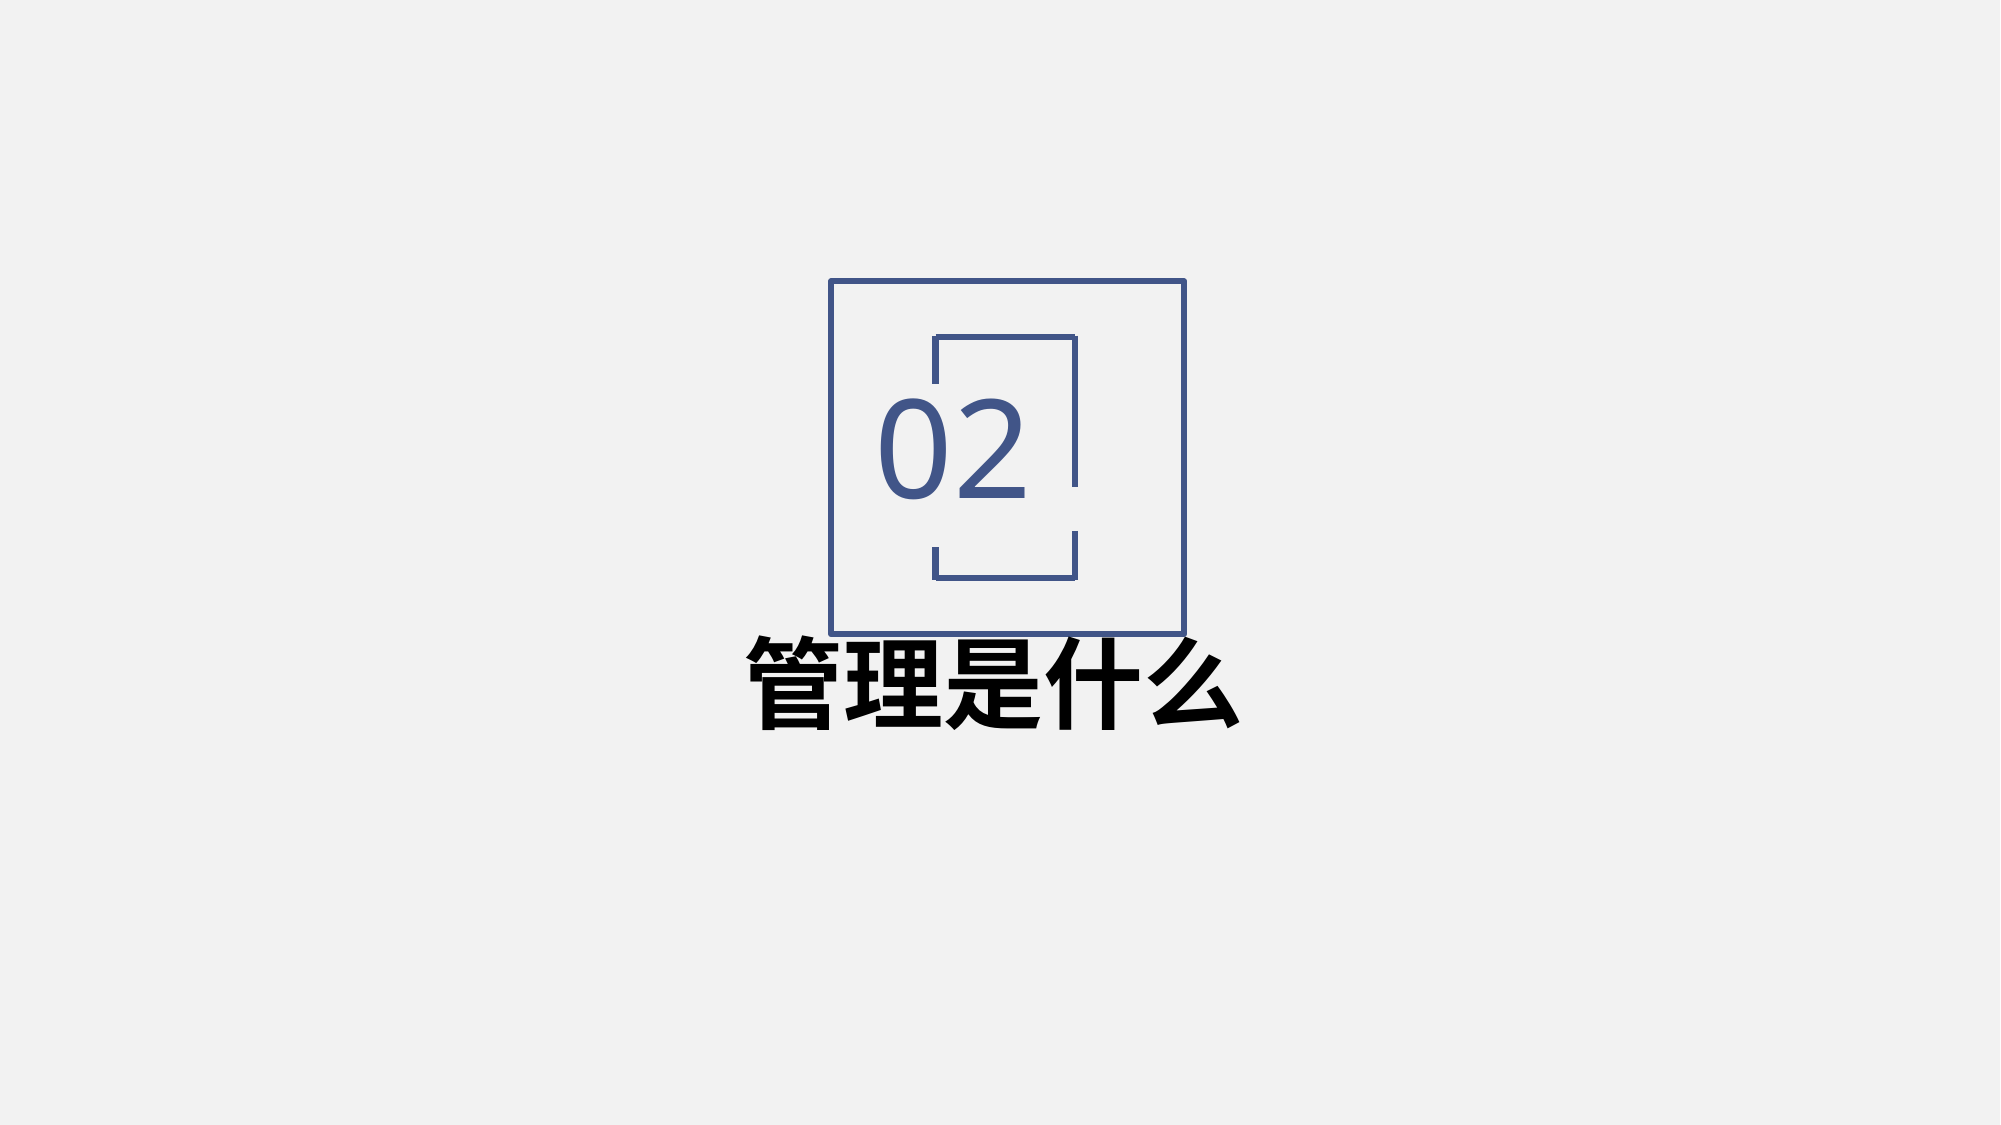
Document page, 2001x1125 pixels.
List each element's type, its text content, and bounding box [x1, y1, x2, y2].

text_box 02 [803, 353, 1103, 563]
title 管理是什么 [585, 606, 1402, 771]
